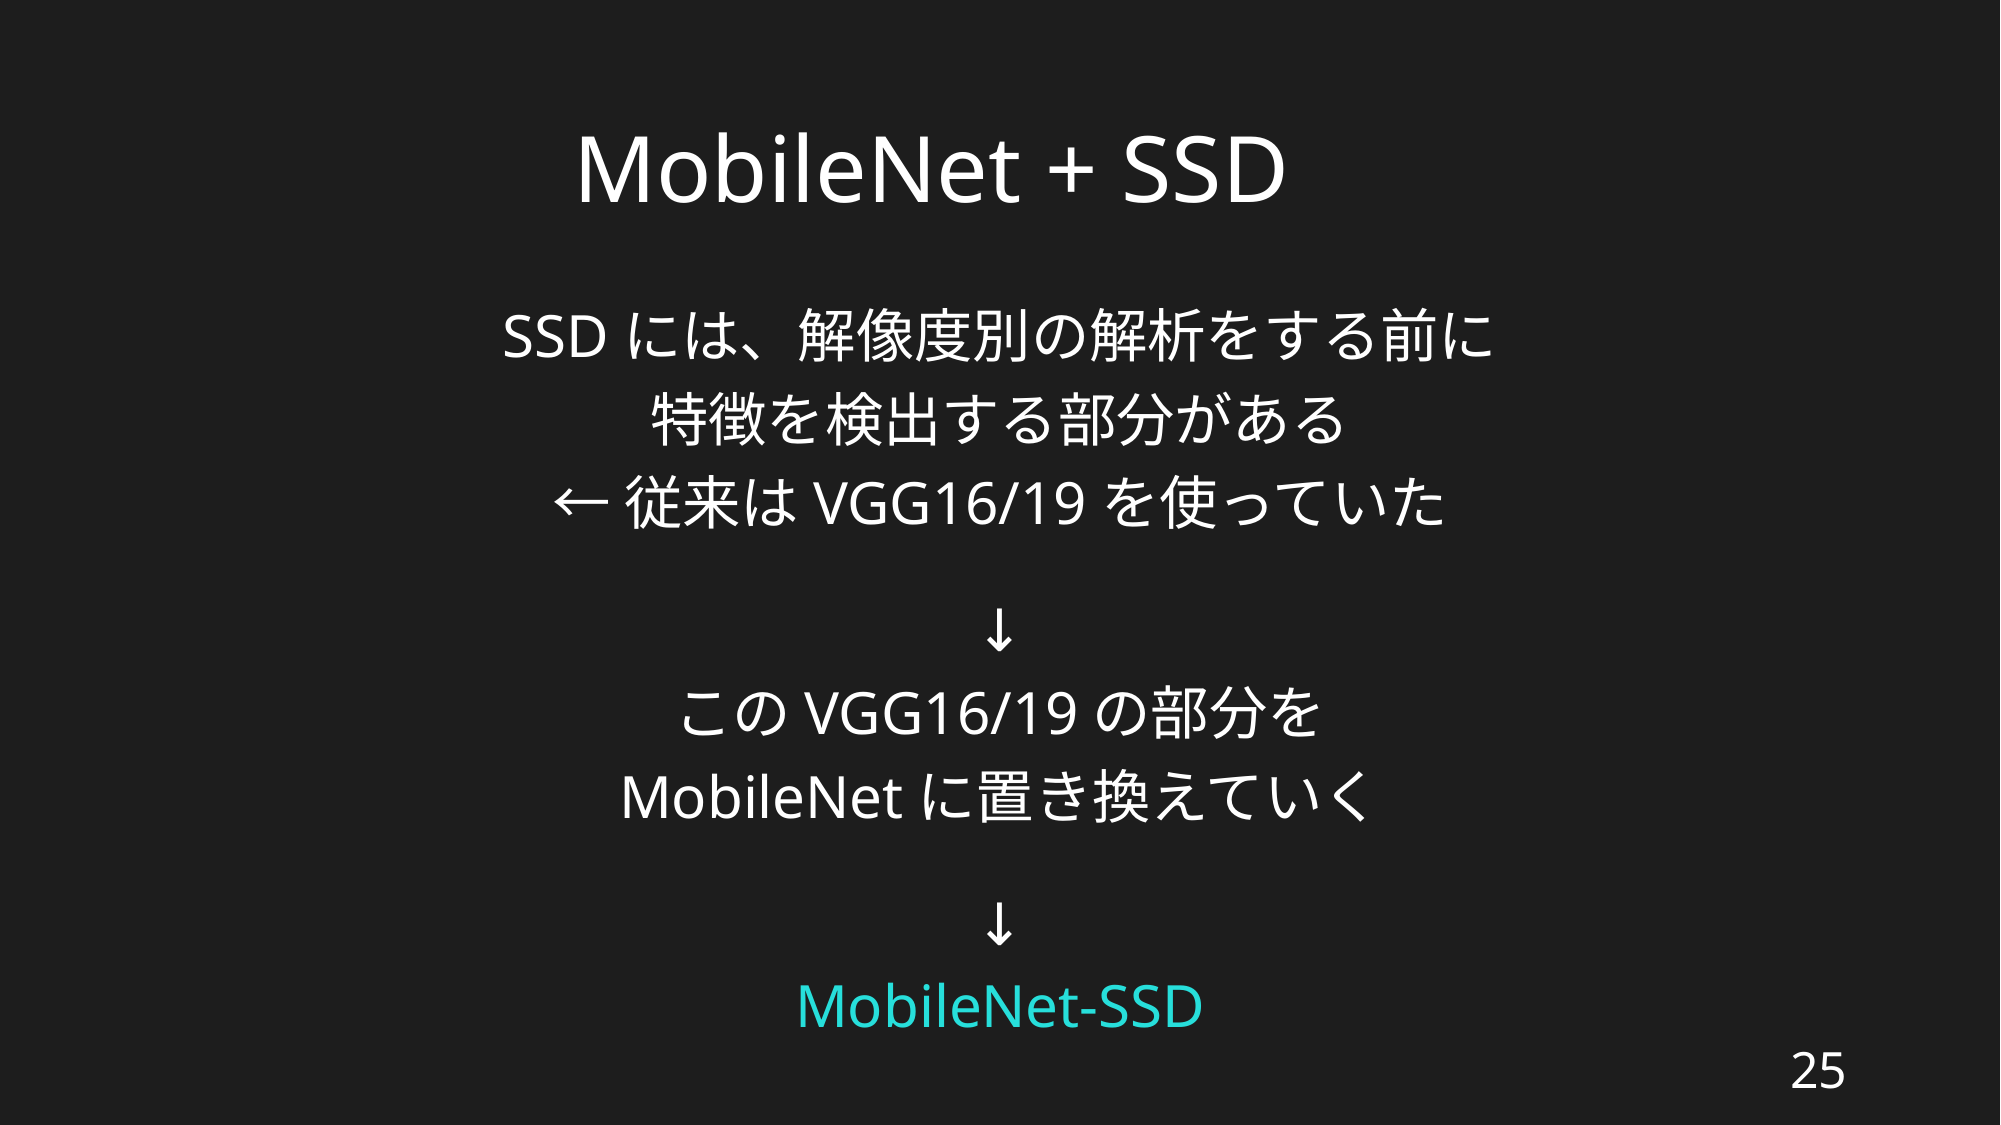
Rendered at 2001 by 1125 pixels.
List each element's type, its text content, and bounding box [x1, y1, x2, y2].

title MobileNet + SSD [69, 63, 1795, 282]
list SSDには、解像度別の解析をする前に 特徴を検出する部分がある ←従来はVGG16/19を使っていた ↓ このVGG16/19の部分を MobileNetに置き換えていく ↓ MobileNet-SSD [137, 299, 1863, 1082]
slide_number 25 [1412, 1042, 1863, 1103]
